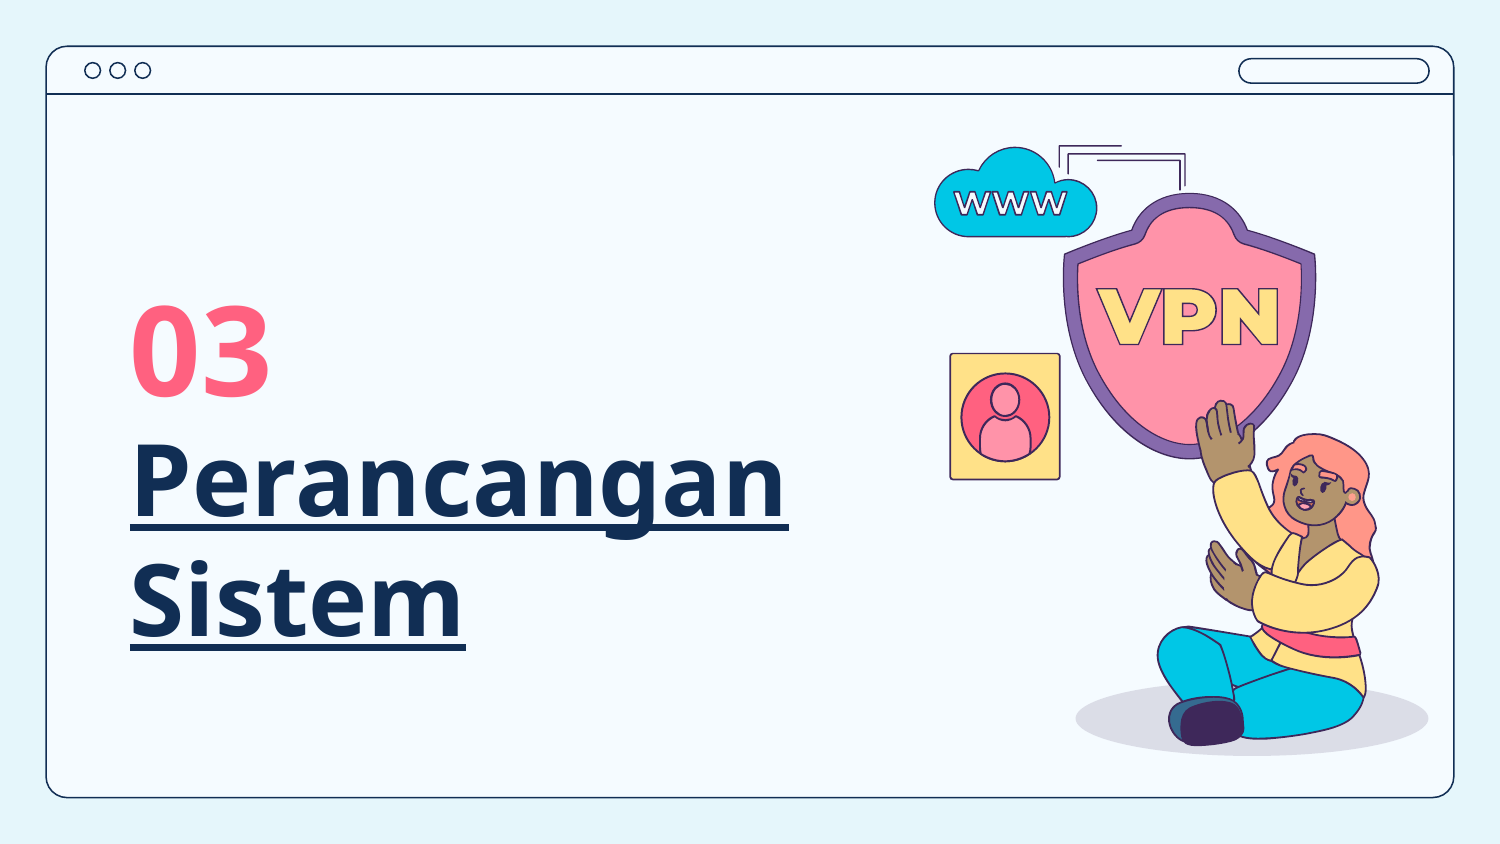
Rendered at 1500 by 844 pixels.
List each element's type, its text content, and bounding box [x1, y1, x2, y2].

title Perancangan Sistem [114, 415, 893, 658]
title 03 [114, 277, 395, 416]
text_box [933, 144, 1429, 757]
